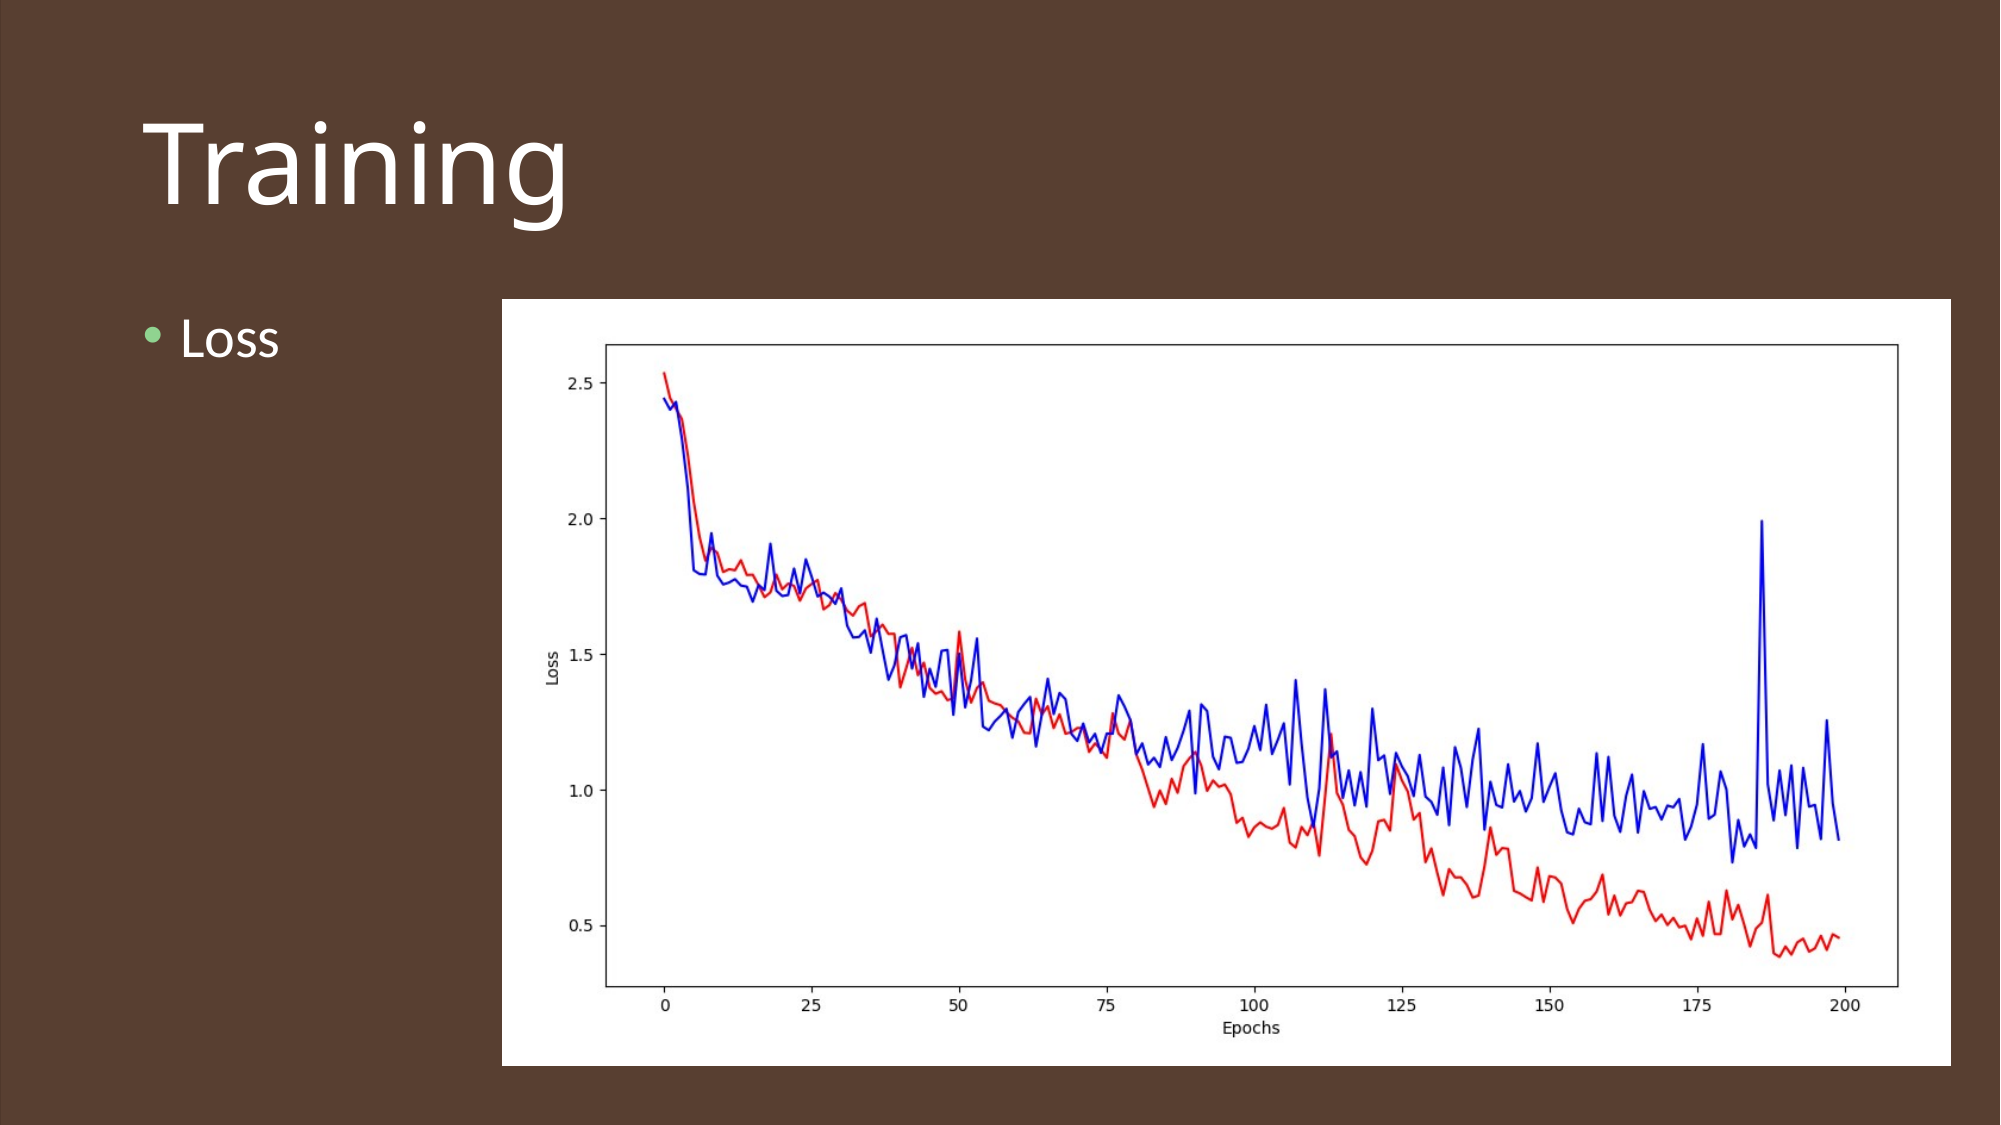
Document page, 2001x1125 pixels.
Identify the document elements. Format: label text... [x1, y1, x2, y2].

title Training [127, 59, 1873, 278]
list Loss [127, 299, 502, 1014]
picture [502, 299, 1951, 1066]
